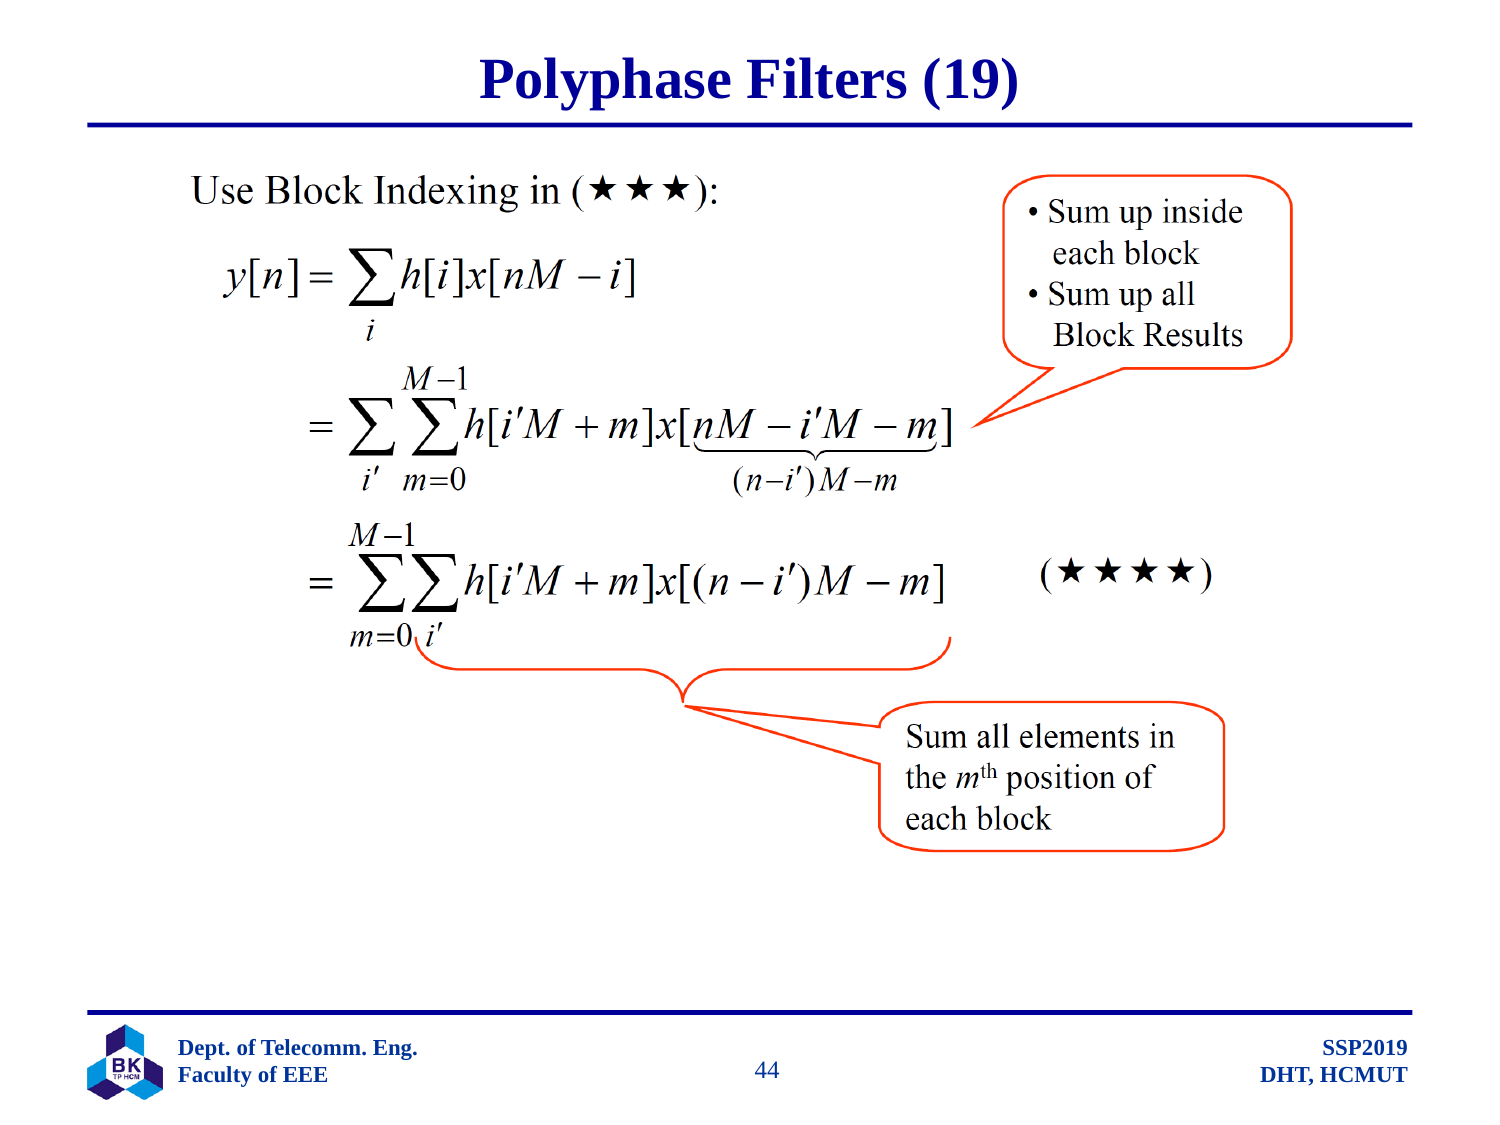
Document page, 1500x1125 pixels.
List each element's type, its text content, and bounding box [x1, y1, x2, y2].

slide_number 44 [424, 1037, 976, 1101]
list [174, 149, 1301, 863]
picture [87, 1024, 163, 1100]
title Polyphase Filters (19) [0, 37, 1500, 113]
